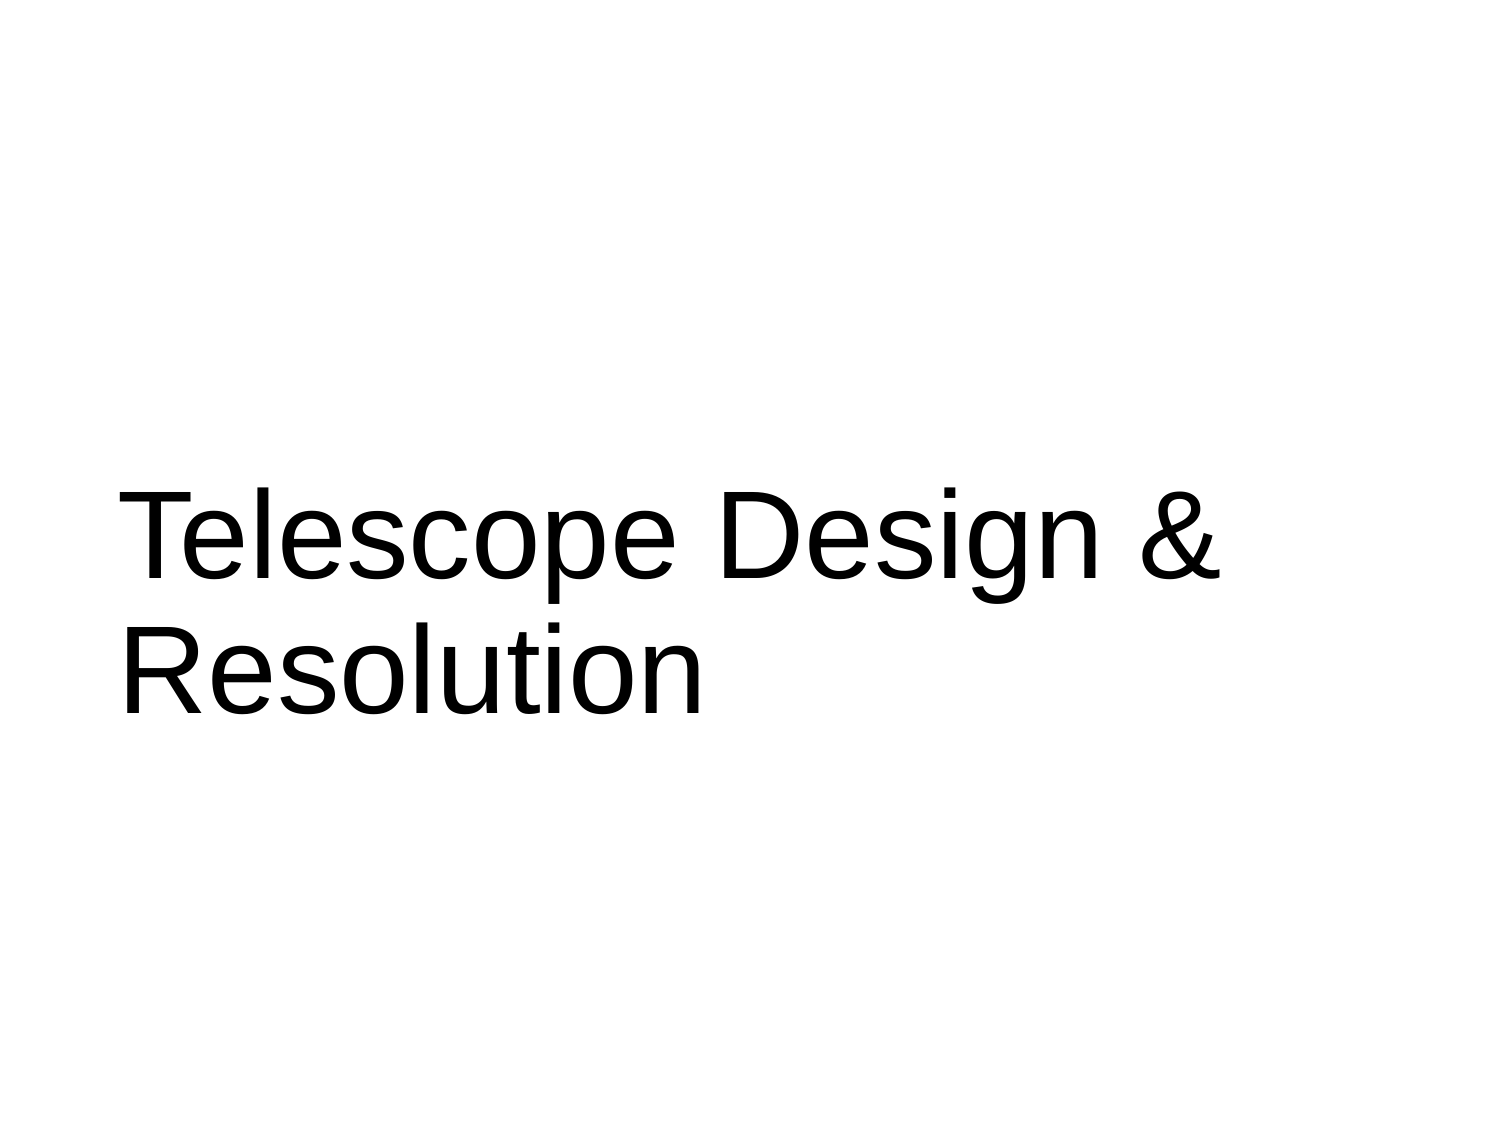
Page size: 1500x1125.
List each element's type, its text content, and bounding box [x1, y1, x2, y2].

title Telescope Design & Resolution [102, 280, 1397, 749]
